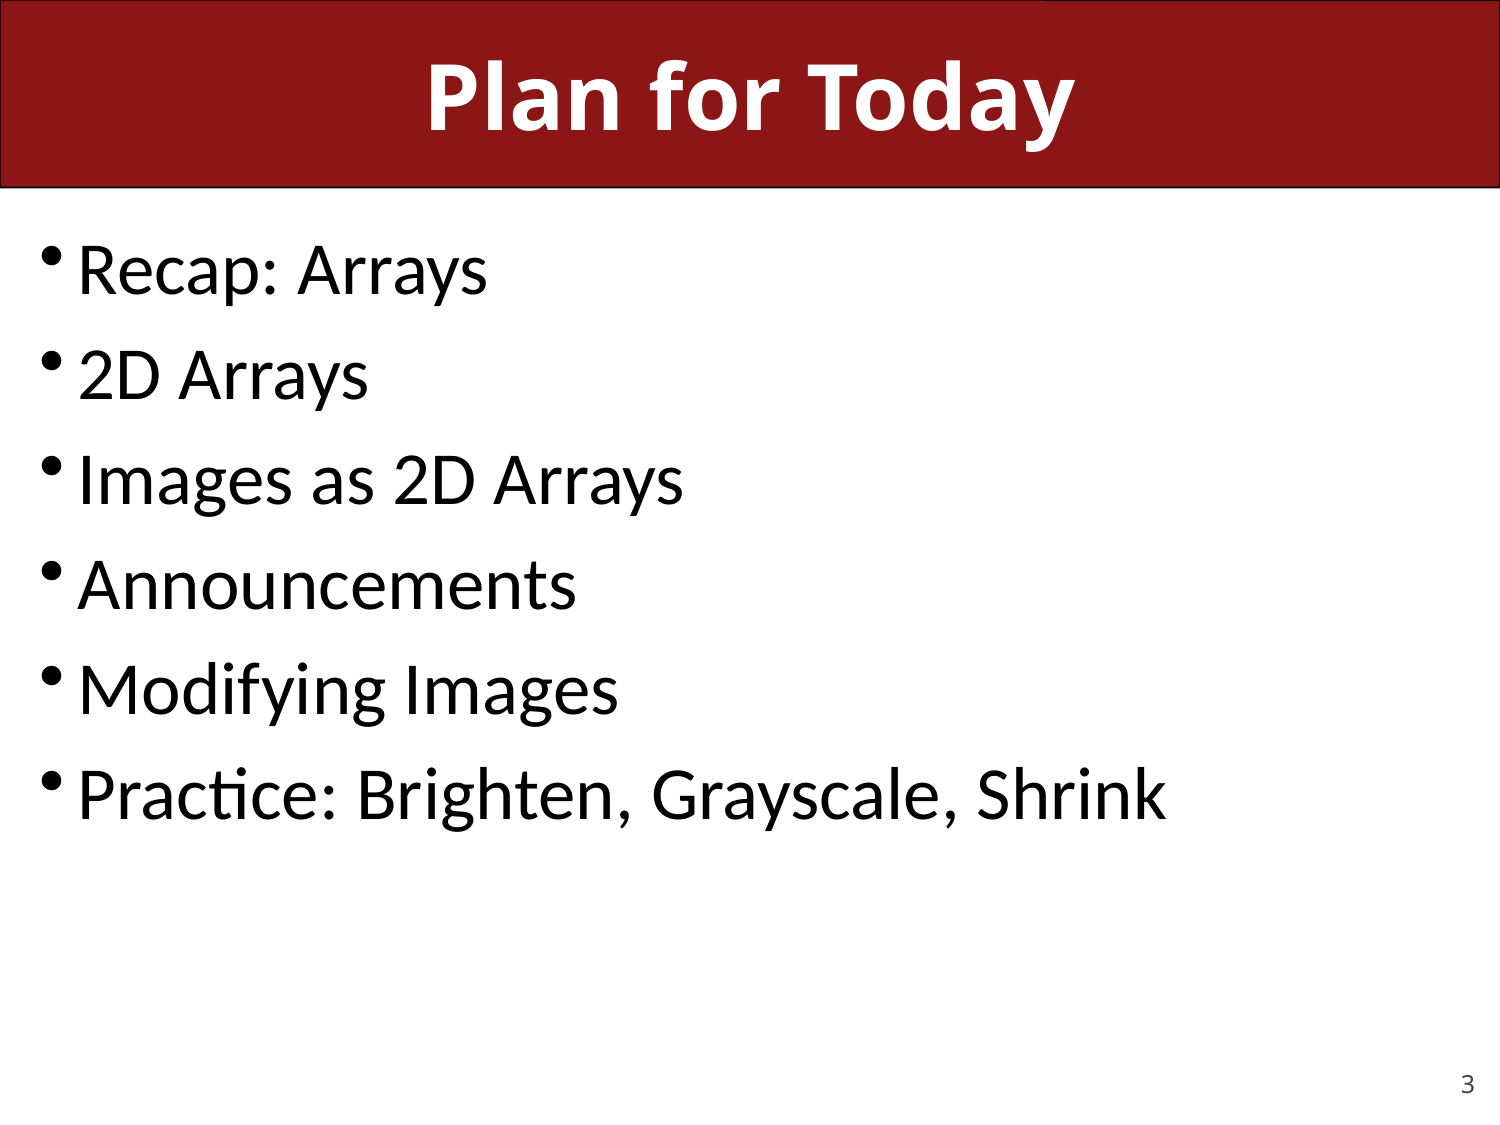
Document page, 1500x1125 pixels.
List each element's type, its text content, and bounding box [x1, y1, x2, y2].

list Recap: Arrays 2D Arrays Images as 2D Arrays Announcements Modifying Images Practice: Brighten, Grayscale, Shrink [24, 212, 1475, 1063]
title Plan for Today [75, 0, 1425, 188]
